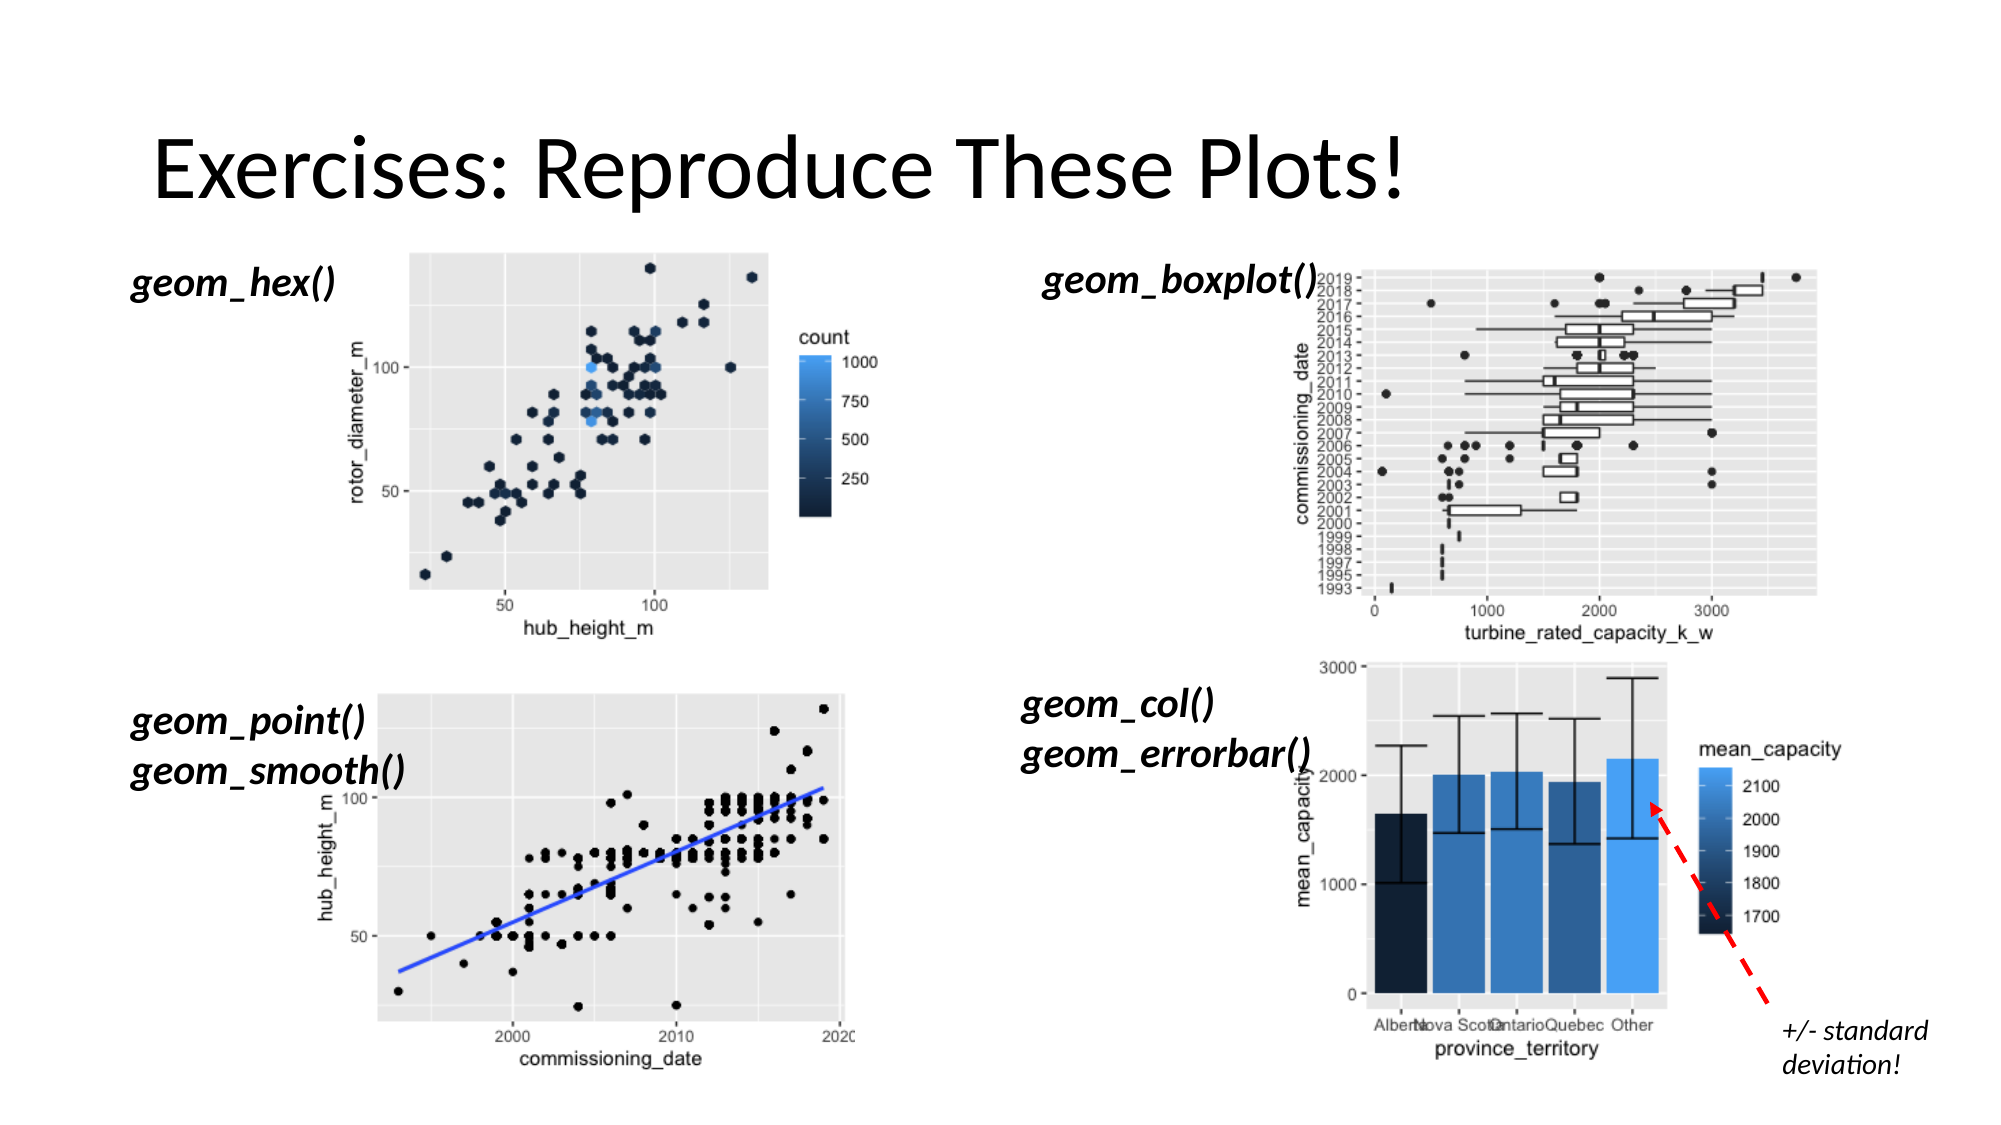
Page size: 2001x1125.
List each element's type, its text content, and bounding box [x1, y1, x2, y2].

picture [1284, 260, 1863, 1070]
text_box geom_point() geom_smooth() [116, 685, 308, 801]
text_box geom_boxplot() [1027, 243, 1343, 309]
text_box +/- standard deviation! [1767, 1003, 1958, 1089]
title Exercises: Reproduce These Plots! [137, 59, 1863, 278]
picture [308, 684, 855, 1079]
picture [338, 243, 899, 649]
text_box geom_col() geom_errorbar() [1006, 668, 1284, 784]
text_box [1649, 801, 1768, 1004]
text_box geom_hex() [116, 247, 338, 312]
